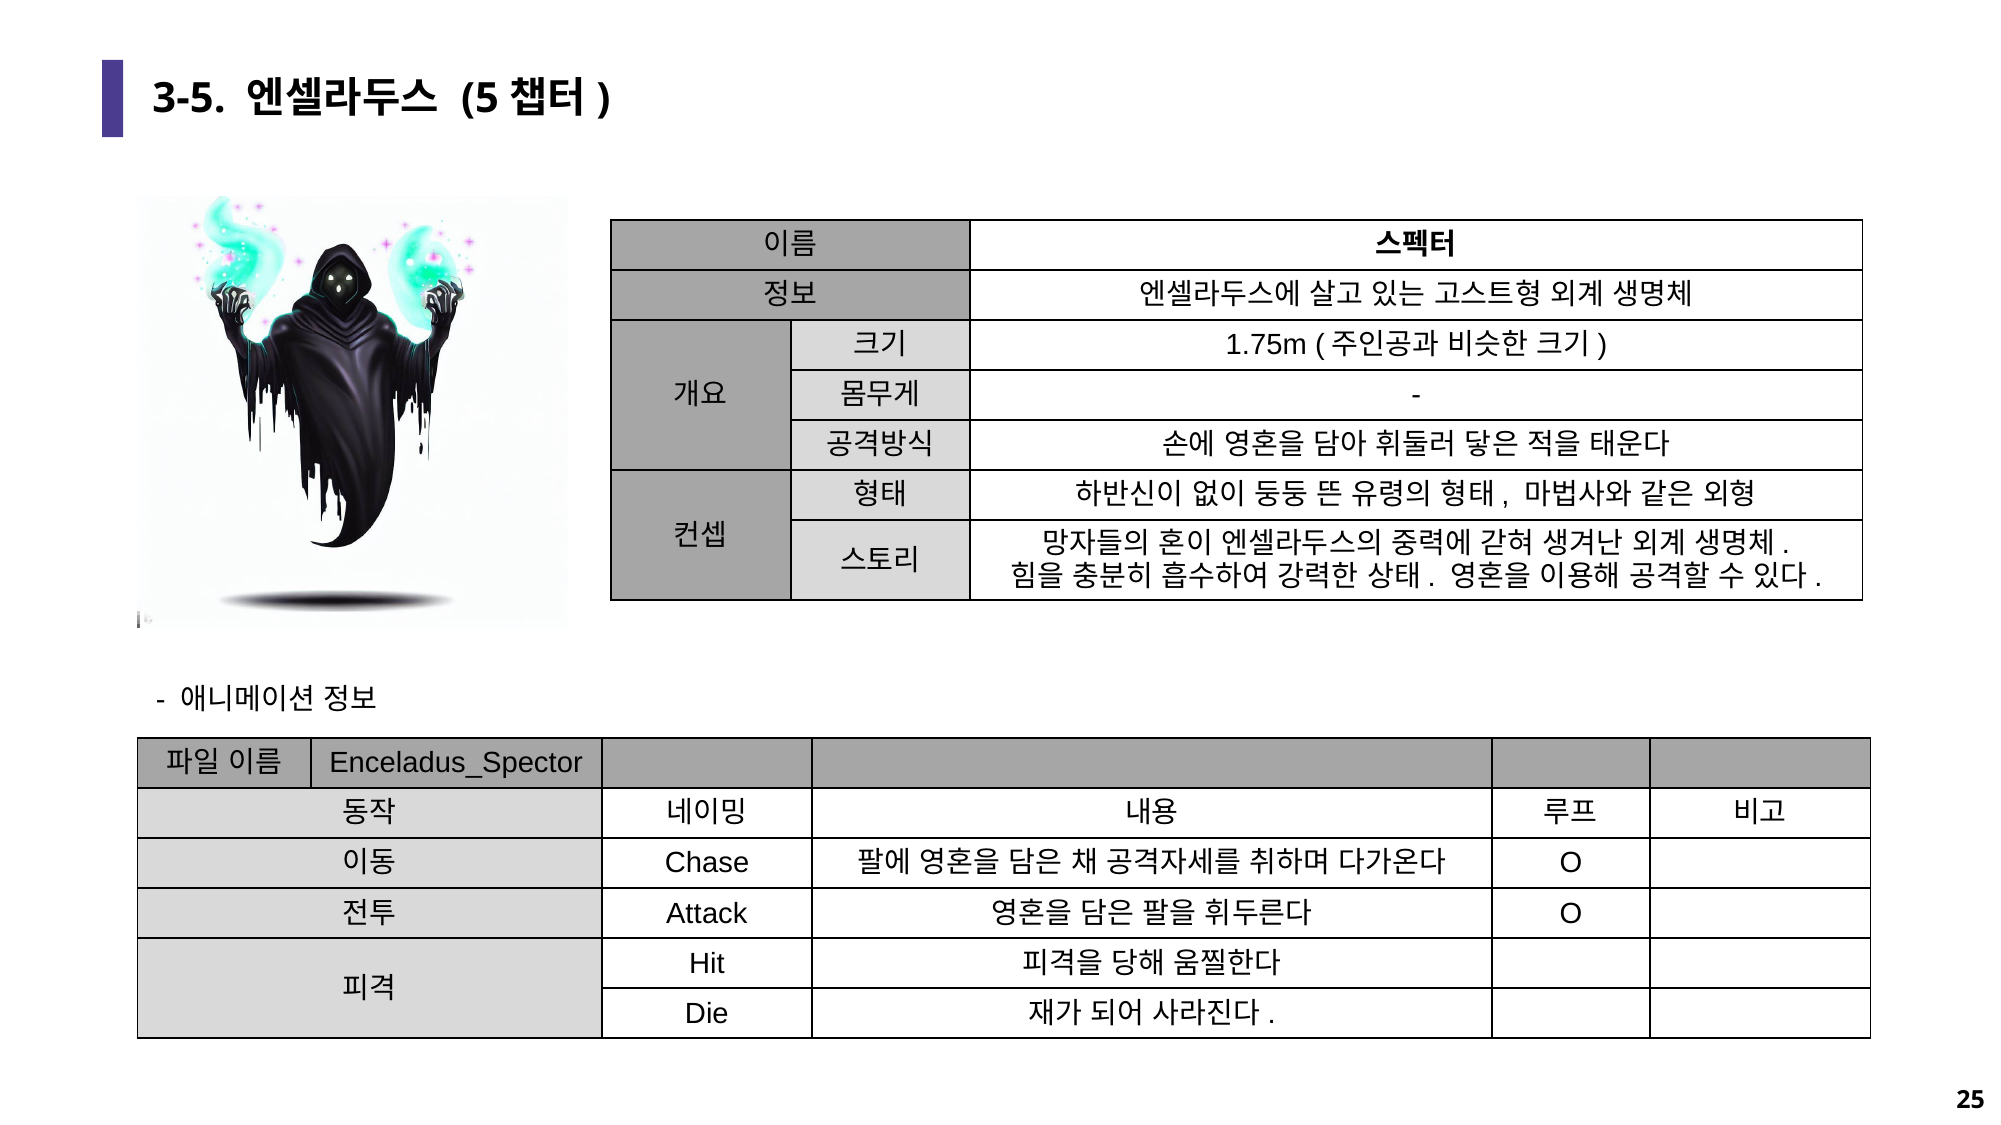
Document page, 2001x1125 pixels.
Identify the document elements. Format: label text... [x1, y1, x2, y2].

table_cell 엔셀라두스에 살고 있는 고스트형 외계 생명체 [971, 271, 1862, 319]
table_cell 몸무게 [792, 371, 969, 419]
table_header [1493, 739, 1649, 787]
table_cell 손에 영혼을 담아 휘둘러 닿은 적을 태운다 [971, 421, 1862, 469]
table_cell O [1493, 839, 1649, 887]
table_cell Attack [603, 889, 811, 937]
title 3-5. 엔셀라두스 (5챕터) [137, 59, 1863, 138]
table_cell [1651, 989, 1870, 1037]
table_cell 컨셉 [612, 471, 790, 599]
table_header [1651, 739, 1870, 787]
table_cell 비고 [1651, 789, 1870, 837]
table_cell 망자들의 혼이 엔셀라두스의 중력에 갇혀 생겨난 외계 생명체. 힘을 충분히 흡수하여 강력한 상태. 영혼을 이용해 공격할 수 있다. [971, 521, 1862, 599]
picture [137, 196, 569, 628]
table_cell O [1493, 889, 1649, 937]
table_cell 영혼을 담은 팔을 휘두른다 [813, 889, 1491, 937]
table_cell 피격 [138, 939, 601, 1037]
table_cell 이동 [138, 839, 601, 887]
table_cell 형태 [792, 471, 969, 519]
table_cell [1651, 839, 1870, 887]
table_cell Chase [603, 839, 811, 887]
table_cell 공격방식 [792, 421, 969, 469]
table_cell 내용 [813, 789, 1491, 837]
table_cell 피격을 당해 움찔한다 [813, 939, 1491, 987]
table_cell 스토리 [792, 521, 969, 599]
table_cell 1.75m (주인공과 비슷한 크기) [971, 321, 1862, 369]
table_cell 크기 [792, 321, 969, 369]
table_cell 루프 [1493, 789, 1649, 837]
text_box - 애니메이션 정보 [141, 672, 394, 723]
table_header 파일 이름 [138, 739, 310, 787]
table_cell 전투 [138, 889, 601, 937]
table_cell 정보 [612, 271, 969, 319]
table_cell Die [603, 989, 811, 1037]
table_cell - [971, 371, 1862, 419]
table_cell [1651, 889, 1870, 937]
table_cell 하반신이 없이 둥둥 뜬 유령의 형태, 마법사와 같은 외형 [971, 471, 1862, 519]
table_cell 재가 되어 사라진다. [813, 989, 1491, 1037]
table_cell [1493, 939, 1649, 987]
table_cell [1651, 939, 1870, 987]
table_cell 네이밍 [603, 789, 811, 837]
table_cell 개요 [612, 321, 790, 469]
table_header [813, 739, 1491, 787]
table_header Enceladus_Spector [312, 739, 601, 787]
table_cell 팔에 영혼을 담은 채 공격자세를 취하며 다가온다 [813, 839, 1491, 887]
table_header 이름 [612, 221, 969, 269]
table_header [603, 739, 811, 787]
table_cell 동작 [138, 789, 601, 837]
table_header 스펙터 [971, 221, 1862, 269]
table_cell Hit [603, 939, 811, 987]
table_cell [1493, 989, 1649, 1037]
